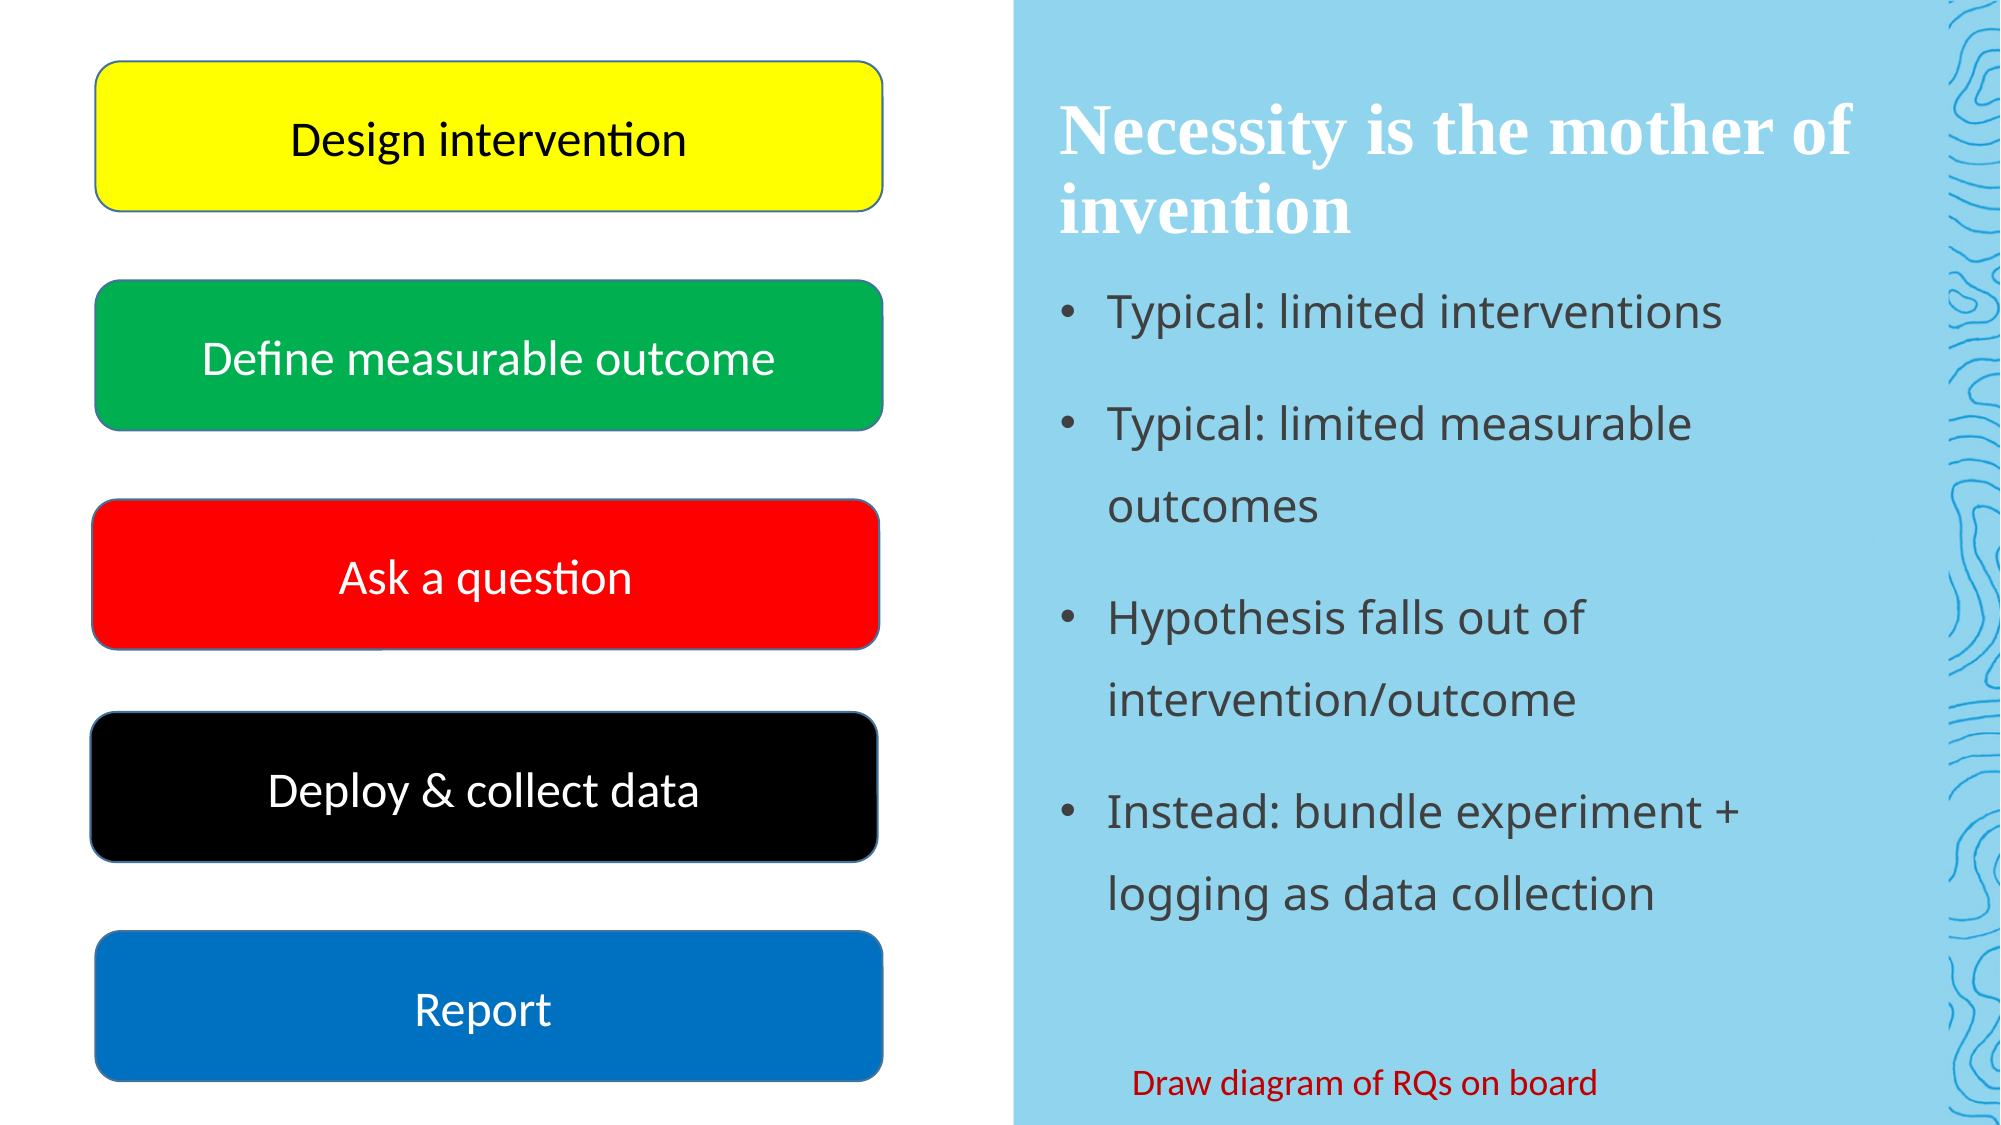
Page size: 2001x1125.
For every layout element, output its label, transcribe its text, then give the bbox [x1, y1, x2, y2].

text_box Define measurable outcome [94, 279, 884, 432]
list Typical: limited interventions Typical: limited measurable outcomes Hypothesis falls out of intervention/outcome Instead: bundle experiment + logging as data collection [1045, 247, 1910, 1051]
picture [0, 0, 2000, 1125]
text_box Design intervention [94, 60, 884, 213]
text_box Draw diagram of RQs on board [1117, 1050, 1879, 1111]
text_box Report [94, 930, 884, 1083]
text_box Ask a question [91, 498, 881, 651]
title Necessity is the mother of invention [1045, 61, 1905, 247]
text_box Deploy & collect data [89, 710, 879, 864]
